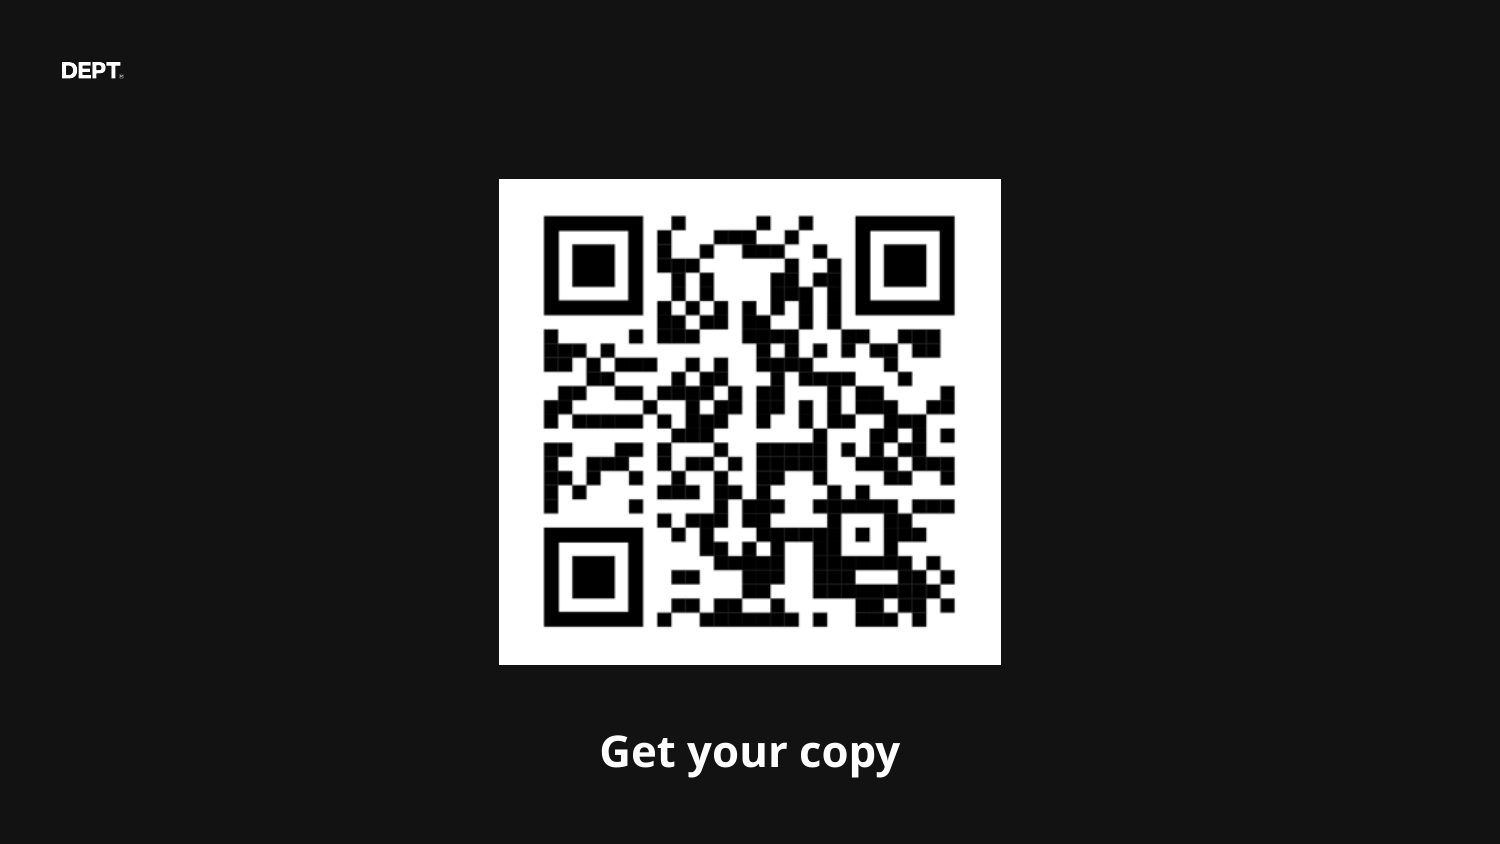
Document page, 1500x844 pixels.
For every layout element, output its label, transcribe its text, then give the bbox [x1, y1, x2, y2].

subtitle Get your copy [181, 720, 1319, 782]
picture [499, 179, 1001, 665]
picture [61, 61, 125, 80]
